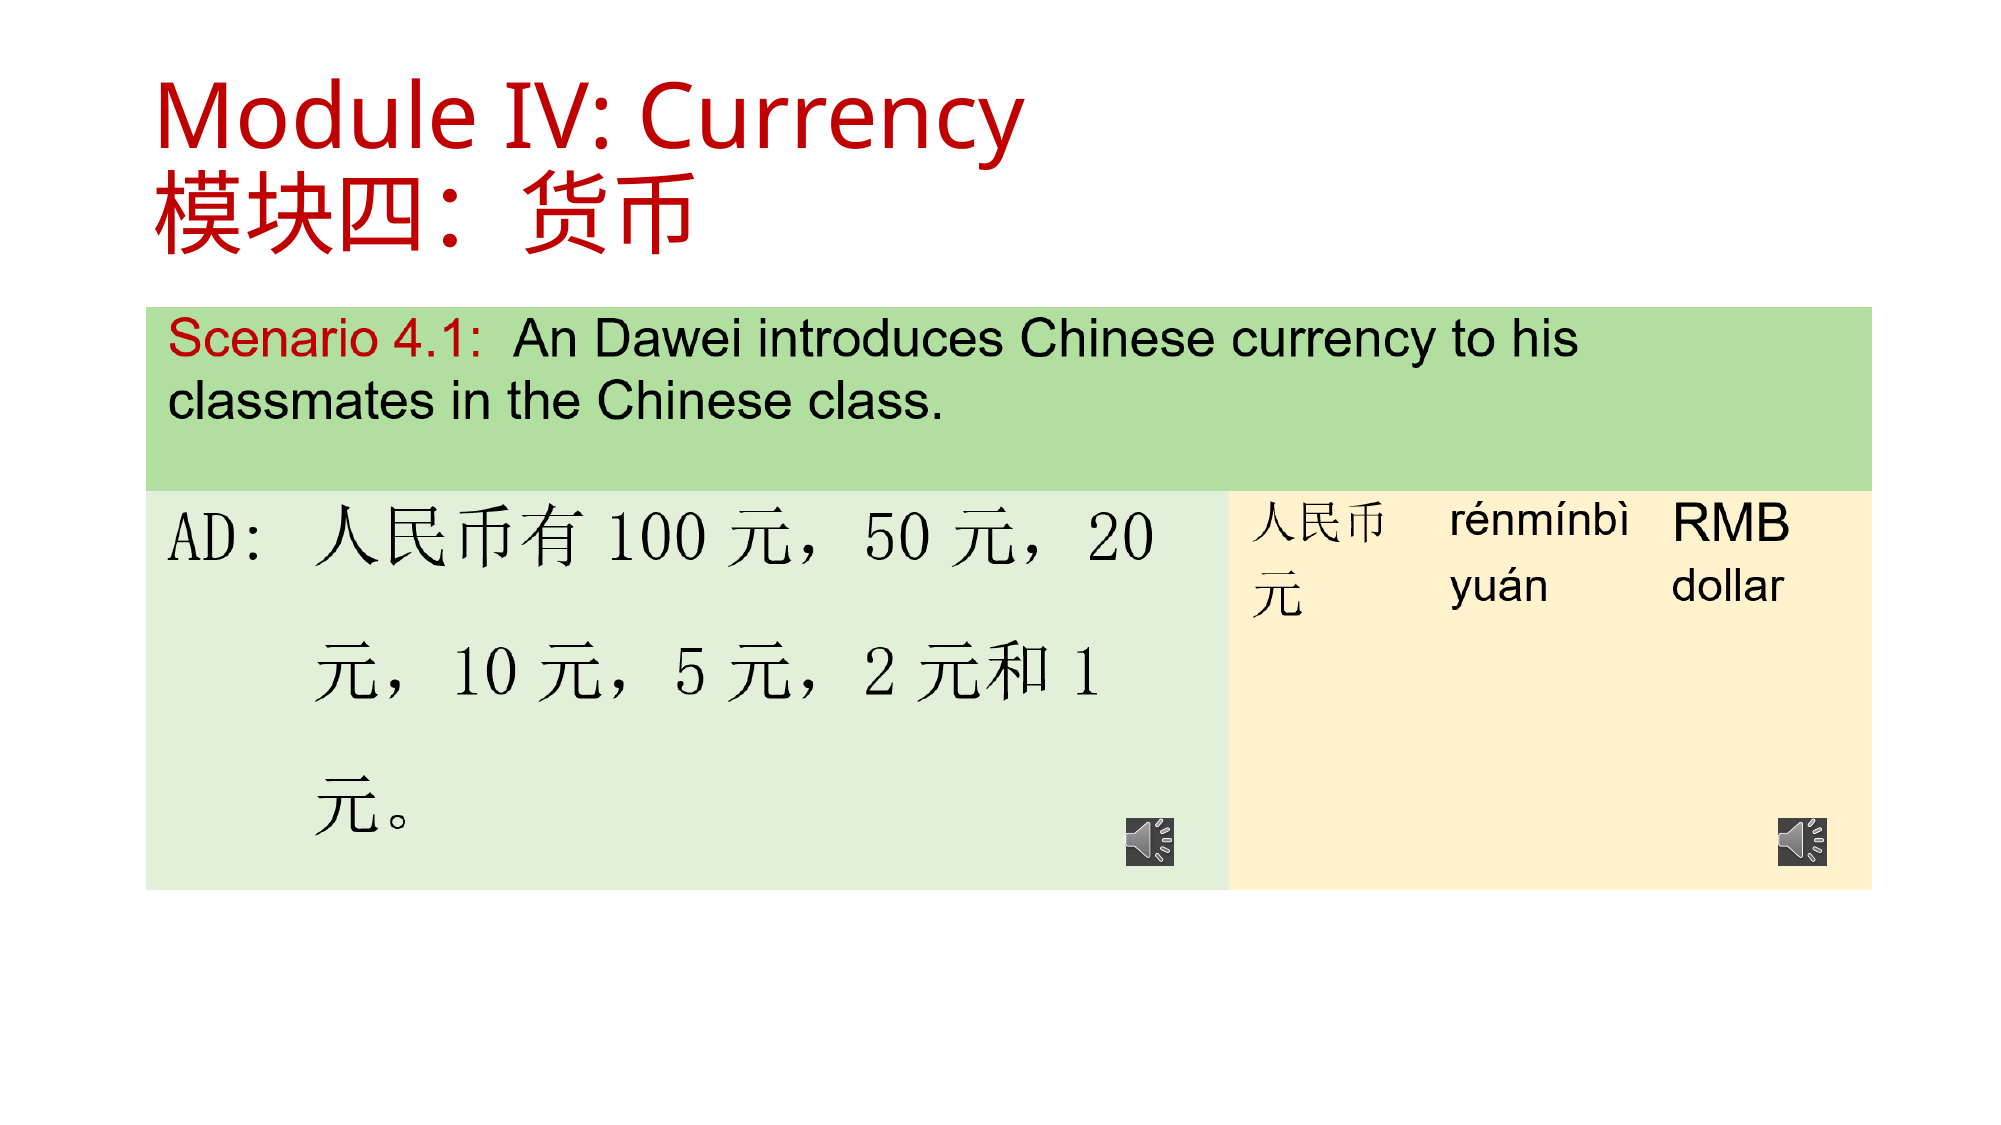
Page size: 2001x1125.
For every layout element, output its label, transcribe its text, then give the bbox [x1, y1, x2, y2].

title Module IV: Currency 模块四：货币 [137, 59, 1863, 278]
picture [1124, 816, 1175, 867]
picture [1777, 816, 1828, 867]
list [146, 307, 1872, 890]
